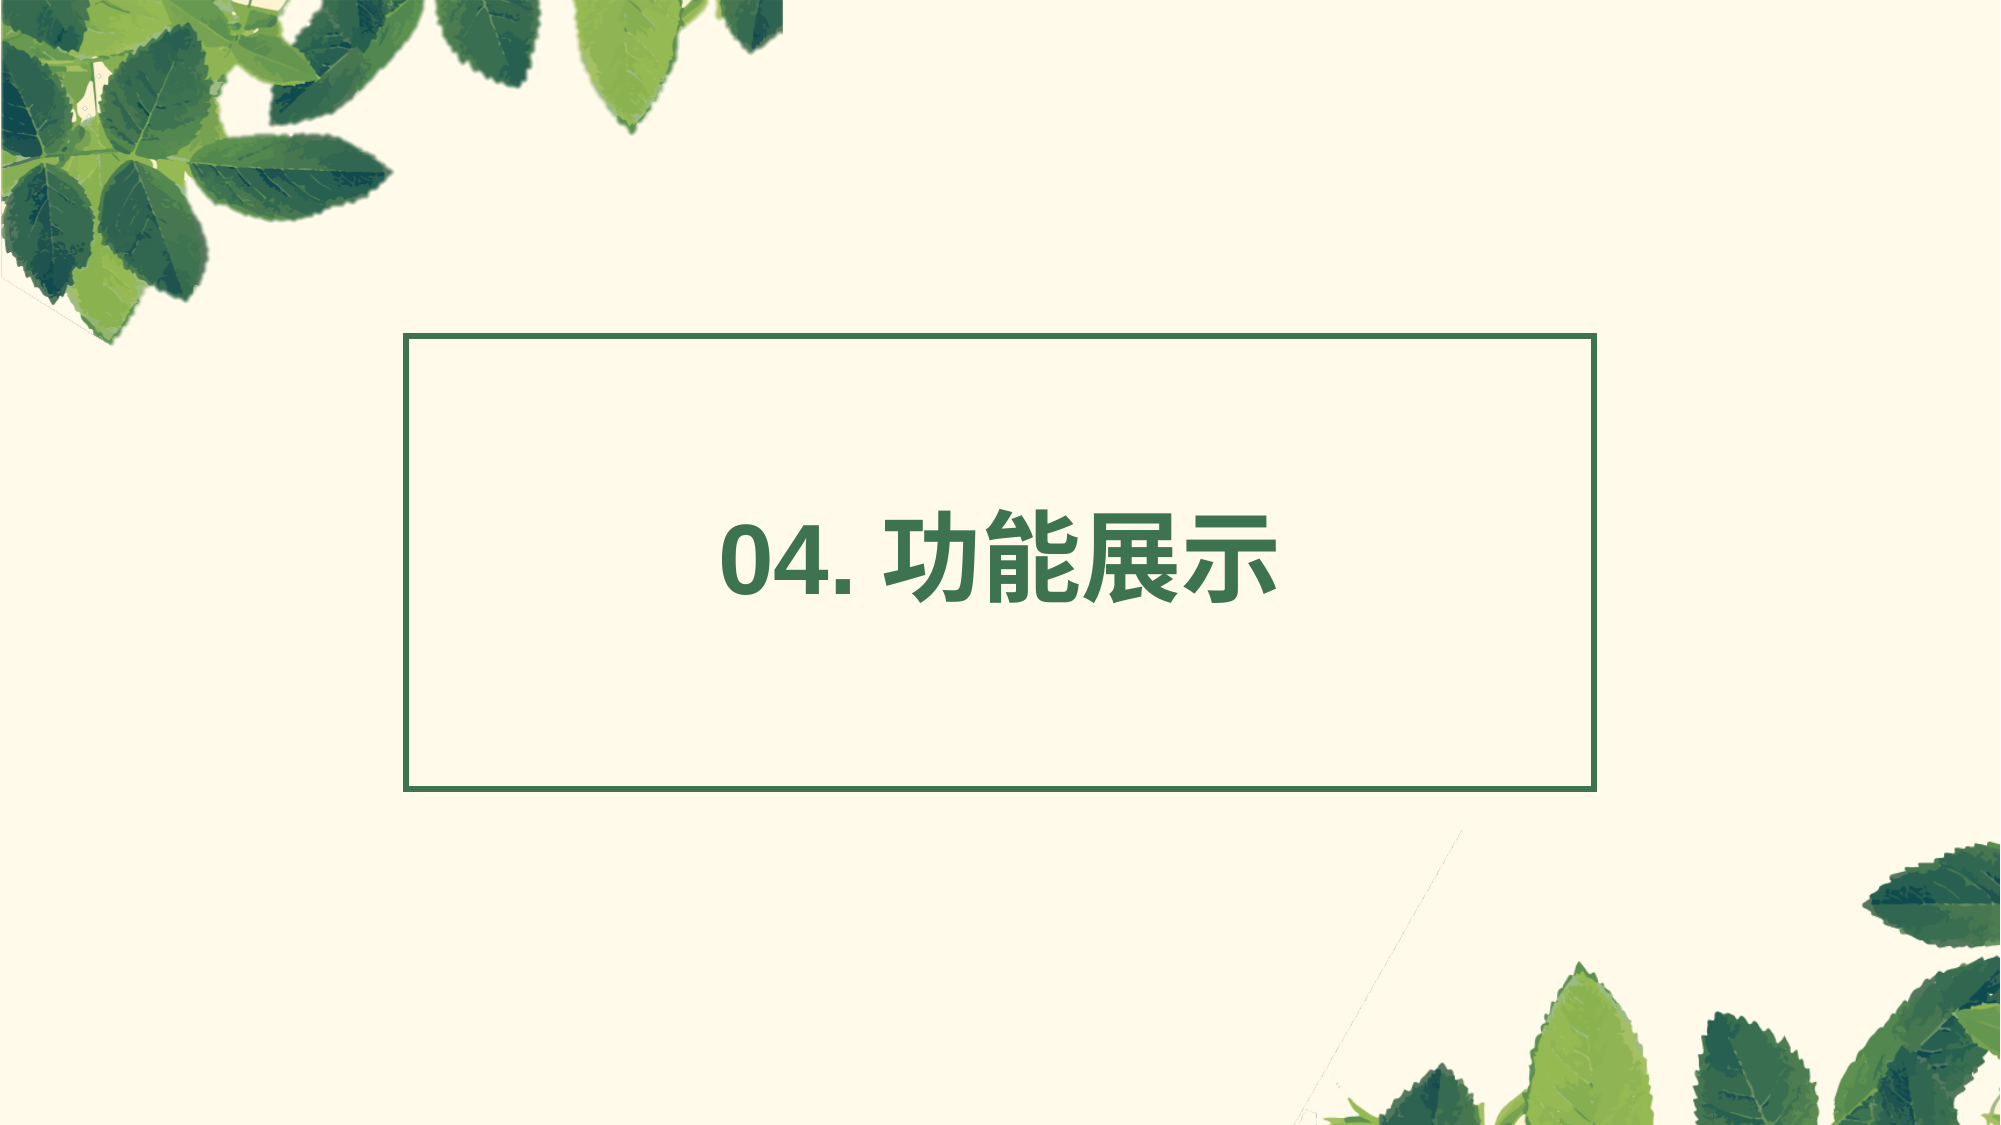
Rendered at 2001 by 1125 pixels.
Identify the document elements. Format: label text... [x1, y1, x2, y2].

title 04.功能展示 [405, 336, 1595, 789]
picture [0, 0, 958, 356]
picture [1283, 829, 2000, 1125]
